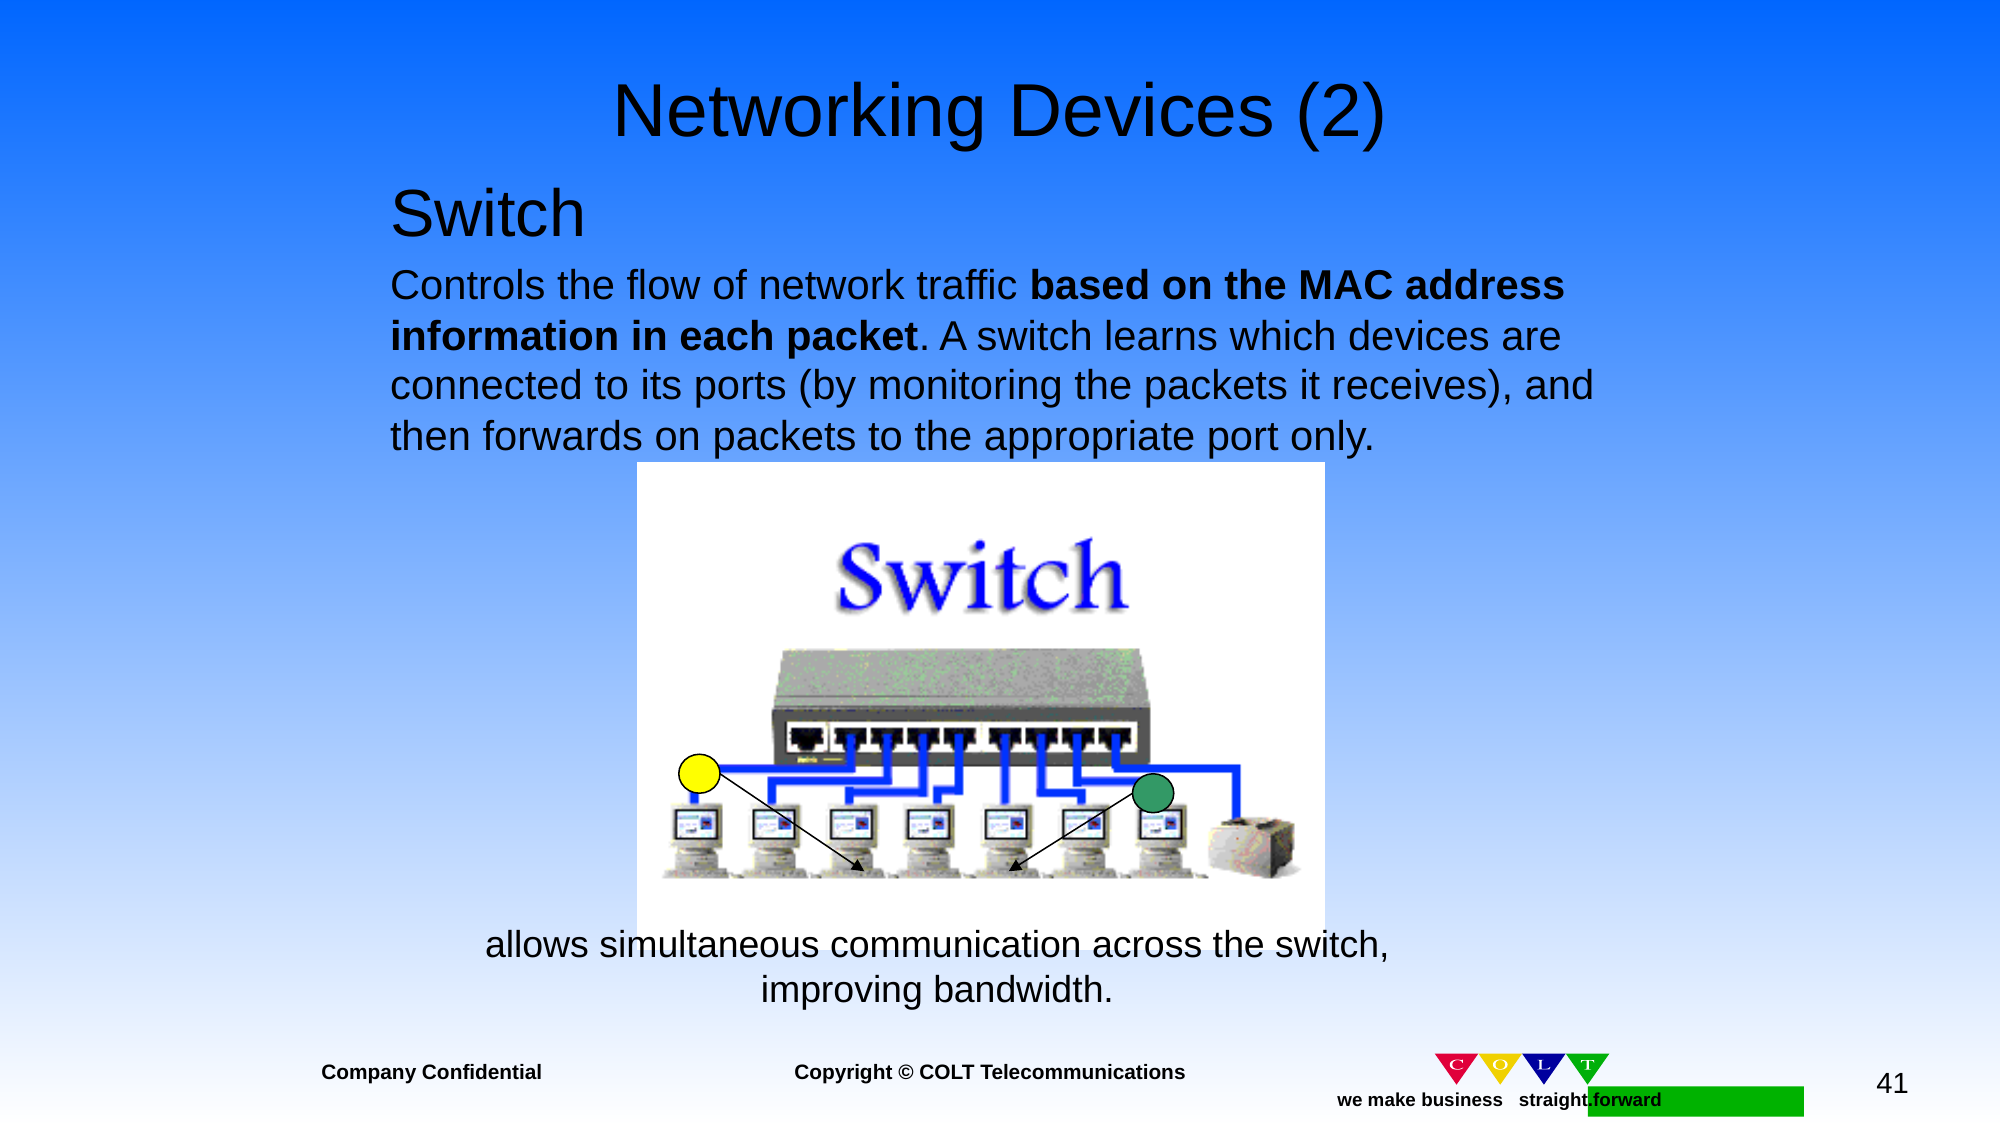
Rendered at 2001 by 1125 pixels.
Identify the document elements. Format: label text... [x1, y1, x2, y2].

text_box allows simultaneous communication across the switch, improving bandwidth. [437, 912, 1438, 1018]
title Networking Devices (2) [362, 12, 1638, 200]
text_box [637, 462, 1325, 950]
list Switch Controls the flow of network traffic based on the MAC address information in each packet. A switch learns which devices are connected to its ports (by monitoring the packets it receives), and then forwards on packets to the appropriate port only. [375, 162, 1650, 488]
